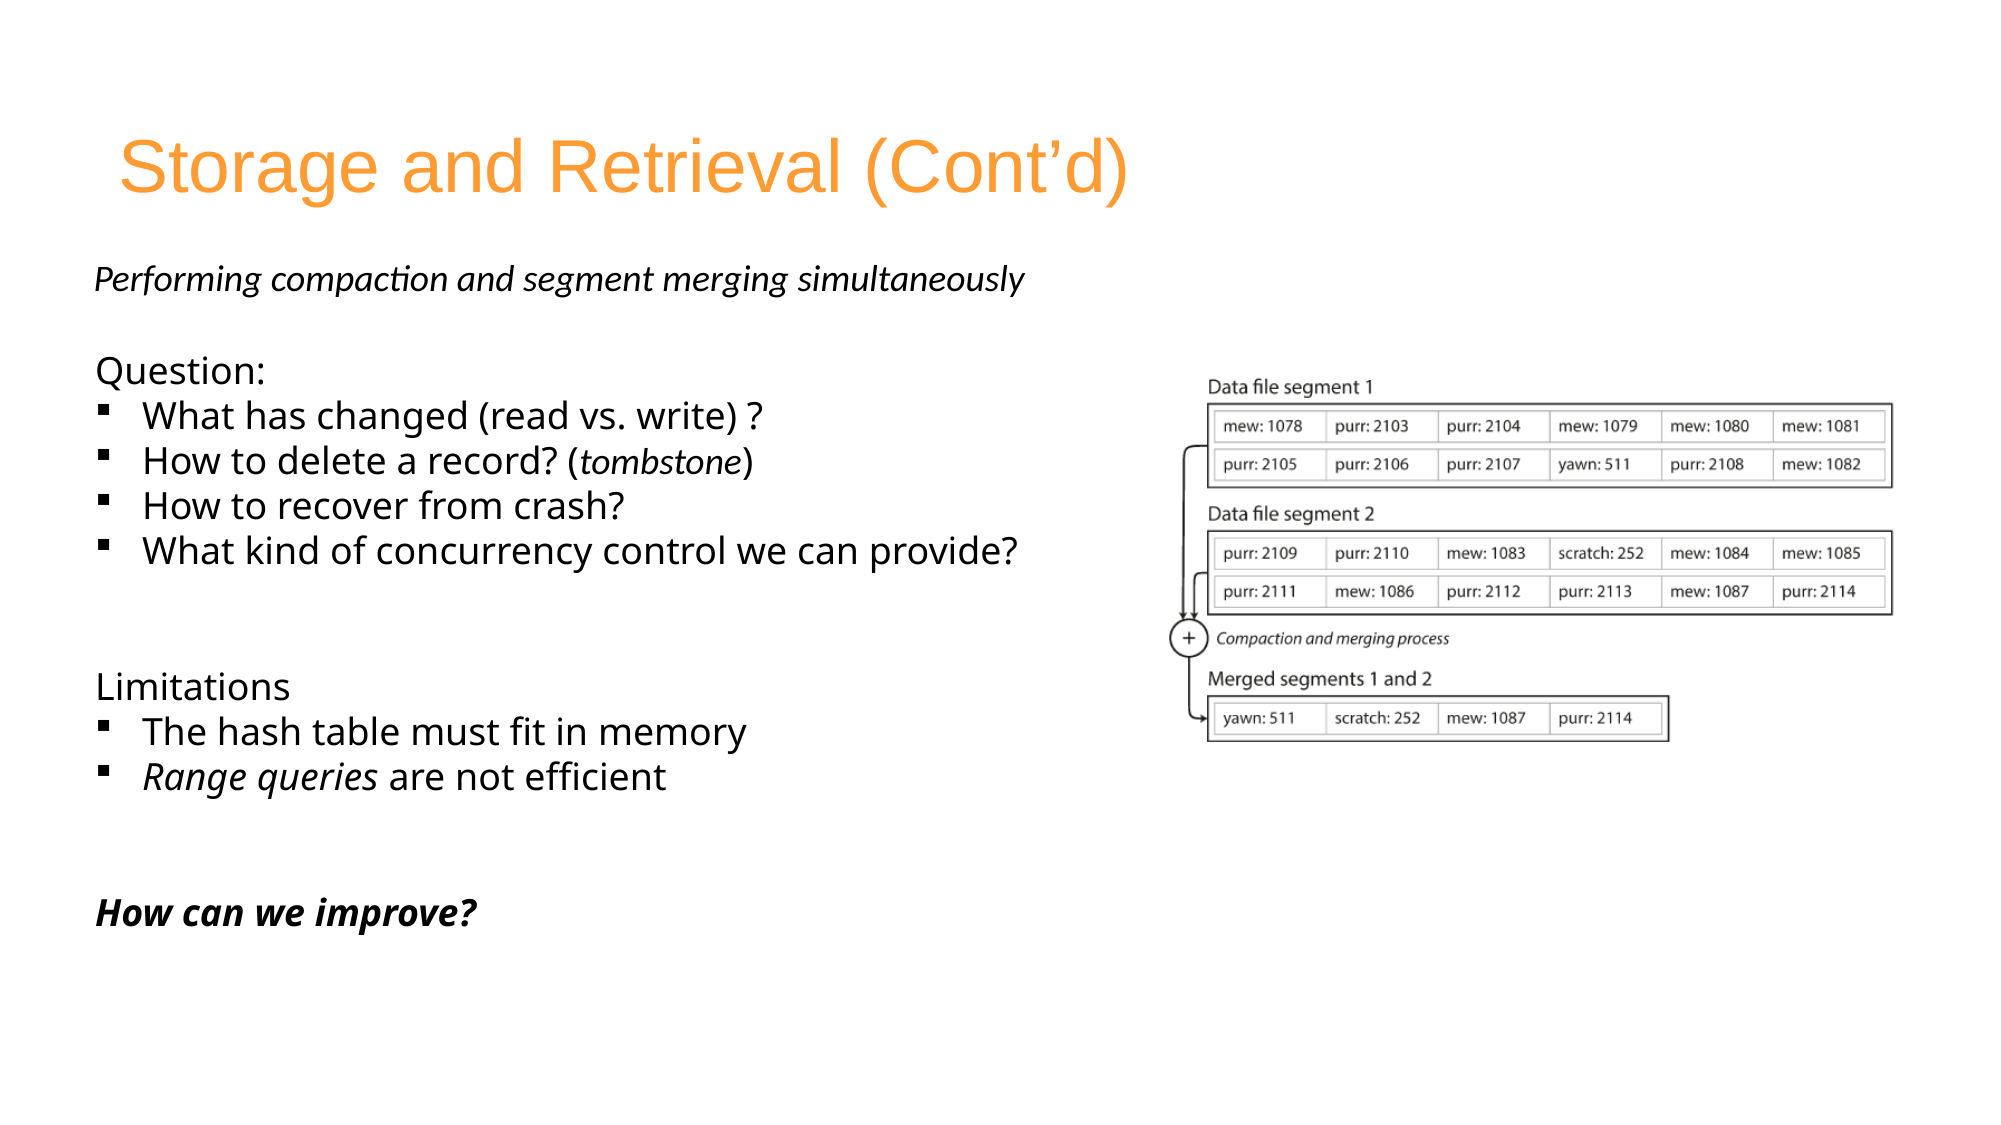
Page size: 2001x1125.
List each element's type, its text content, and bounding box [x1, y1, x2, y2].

picture [1158, 370, 1909, 752]
title Storage and Retrieval (Cont’d) [103, 59, 1909, 278]
text_box Limitations The hash table must fit in memory Range queries are not efficient [80, 656, 1066, 806]
text_box Question: What has changed (read vs. write) ? How to delete a record? (tombstone) How to recover from crash? What kind of concurrency control we can provide? [80, 339, 1066, 580]
text_box Performing compaction and segment merging simultaneously [78, 246, 1053, 307]
text_box How can we improve? [80, 881, 816, 942]
